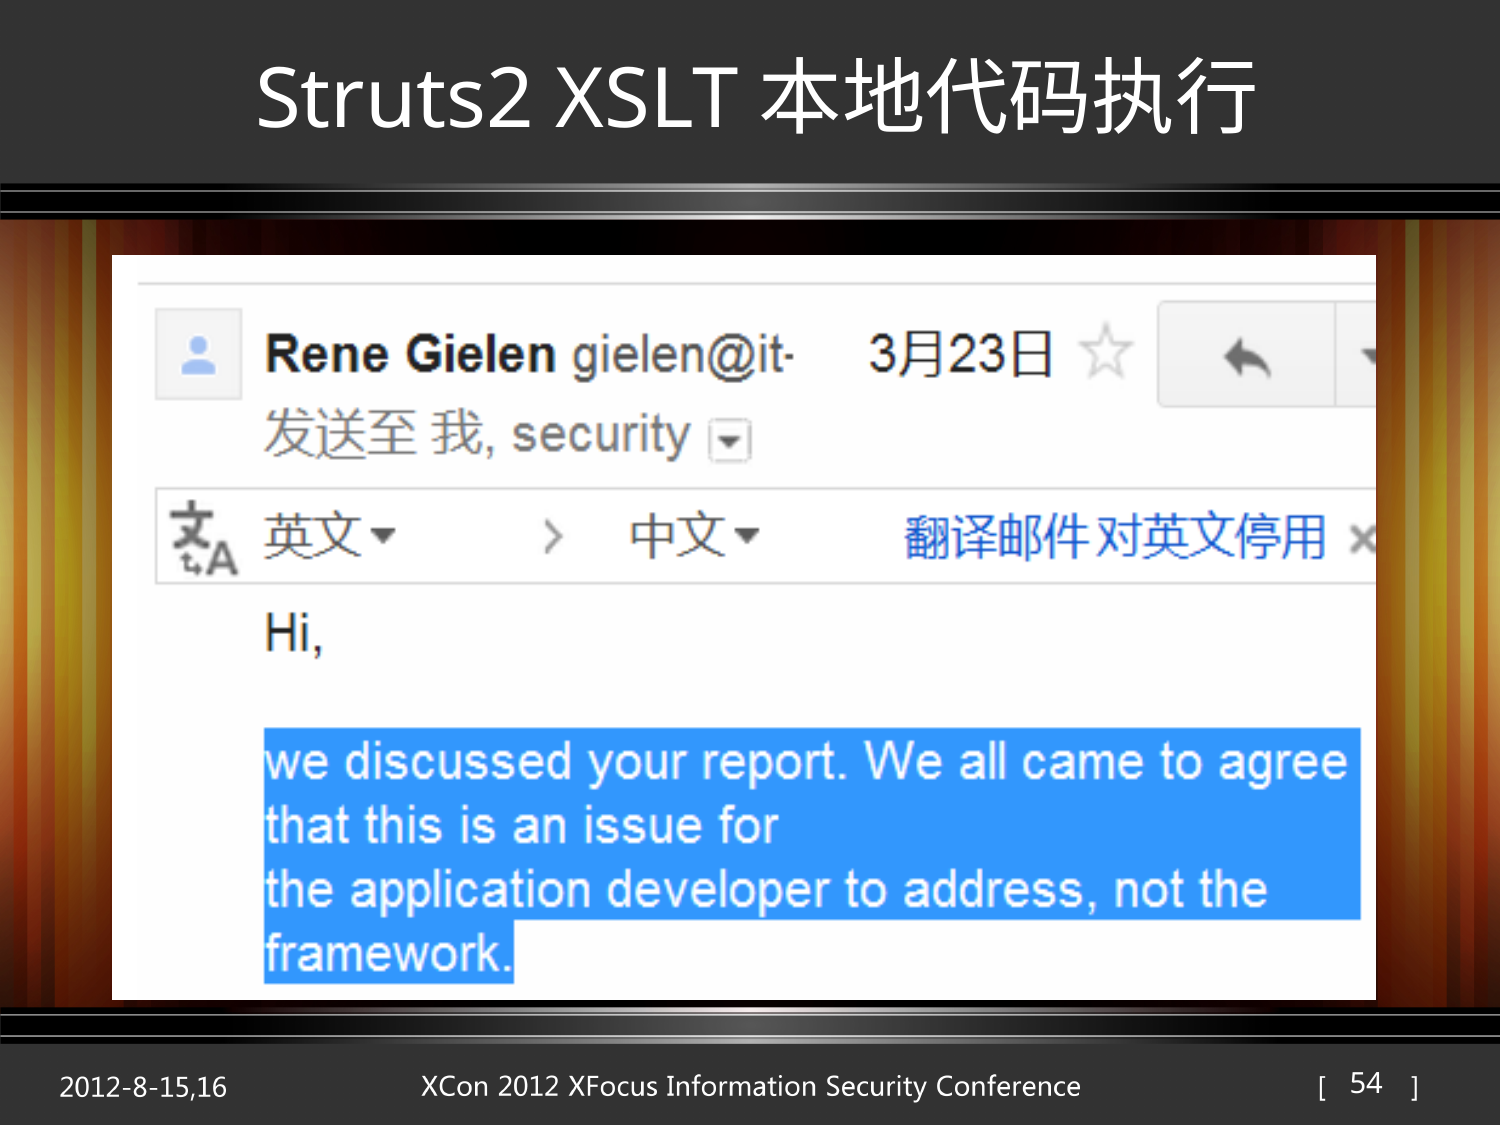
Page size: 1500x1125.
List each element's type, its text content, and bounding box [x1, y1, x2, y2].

slide_number 54 [1325, 1054, 1408, 1114]
picture [0, 0, 1500, 1125]
title Struts2 XSLT本地代码执行 [138, 0, 1376, 188]
